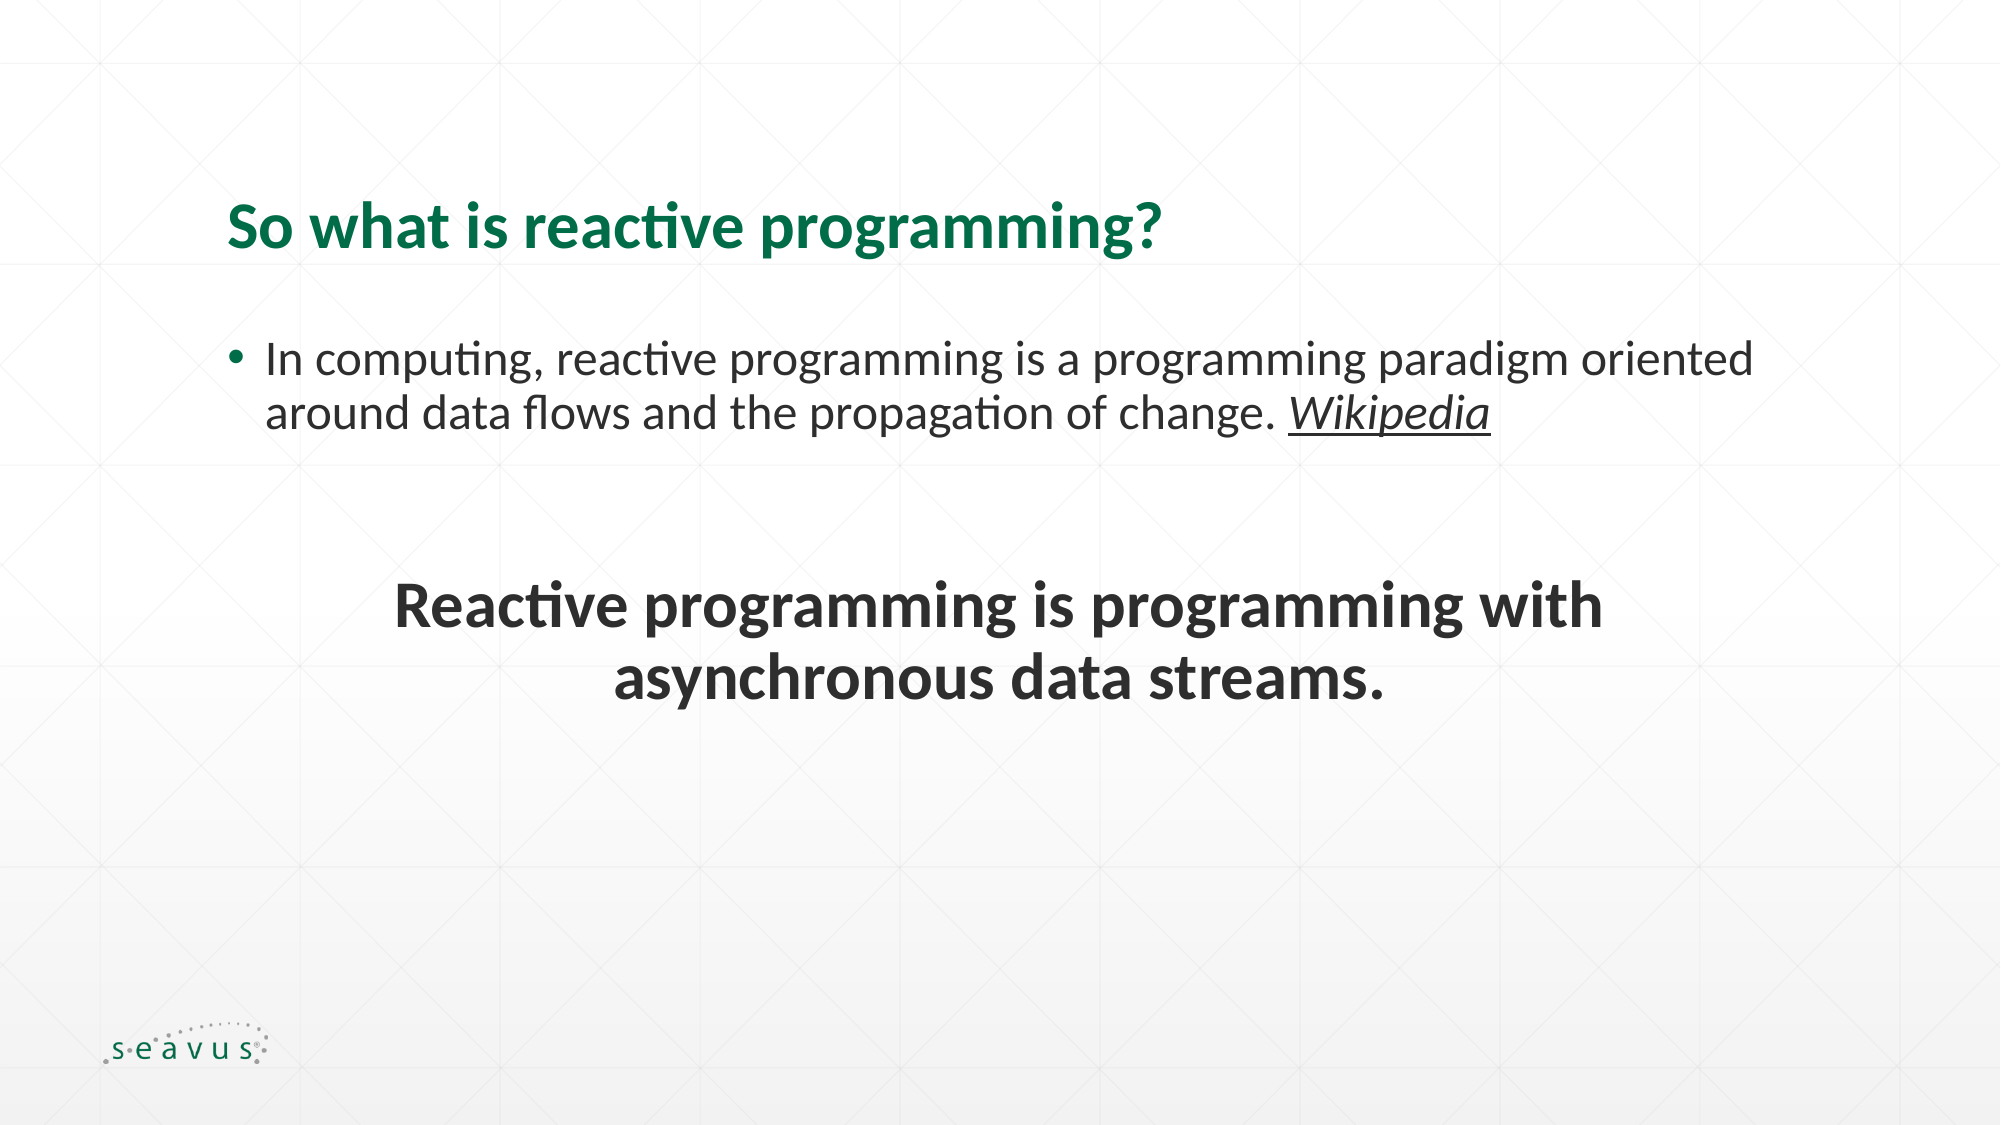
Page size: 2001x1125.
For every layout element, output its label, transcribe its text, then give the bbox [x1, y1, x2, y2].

list In computing, reactive programming is a programming paradigm oriented around data flows and the propagation of change. Wikipedia Reactive programming is programming with asynchronous data streams. [212, 324, 1788, 985]
picture [103, 1022, 268, 1064]
text_box [25, 0, 685, 317]
title So what is reactive programming? [685, 82, 1788, 271]
